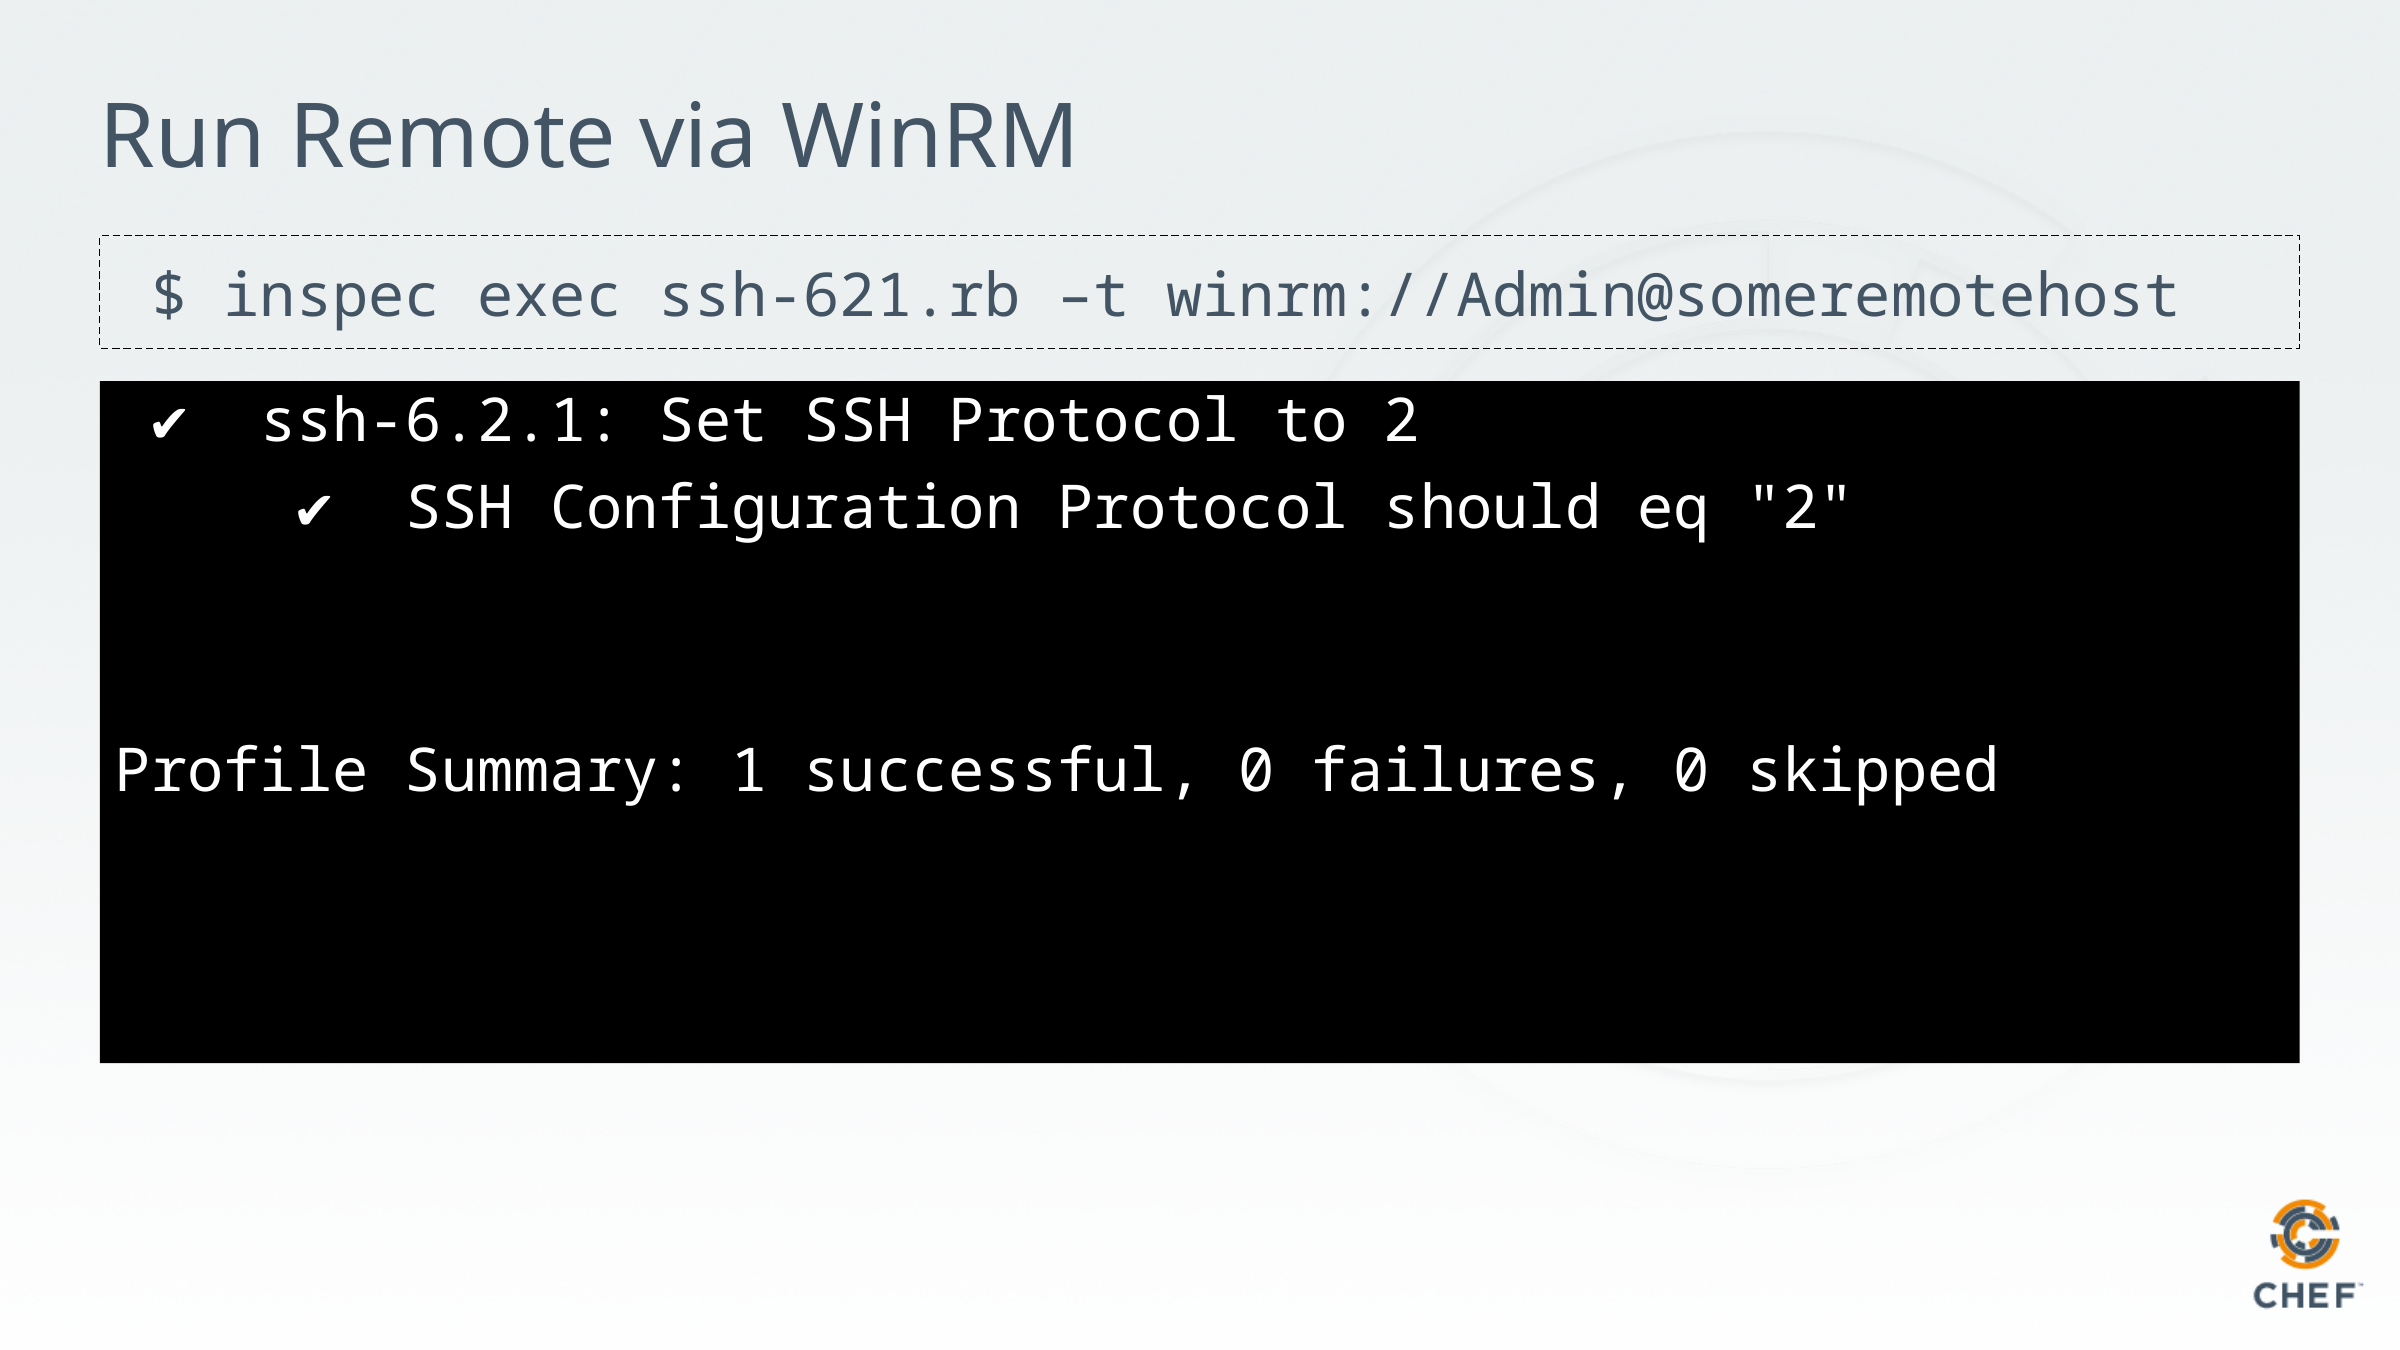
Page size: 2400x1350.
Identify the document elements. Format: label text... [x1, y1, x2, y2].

title Run Remote via WinRM [99, 90, 2300, 190]
picture [0, 0, 2400, 1350]
list ✔ ssh-6.2.1: Set SSH Protocol to 2 ✔ SSH Configuration Protocol should eq "2" Profile Summary: 1 successful, 0 failures, 0 skipped [99, 381, 2300, 1064]
list $ inspec exec ssh-621.rb –t winrm://Admin@someremotehost [99, 235, 2300, 349]
